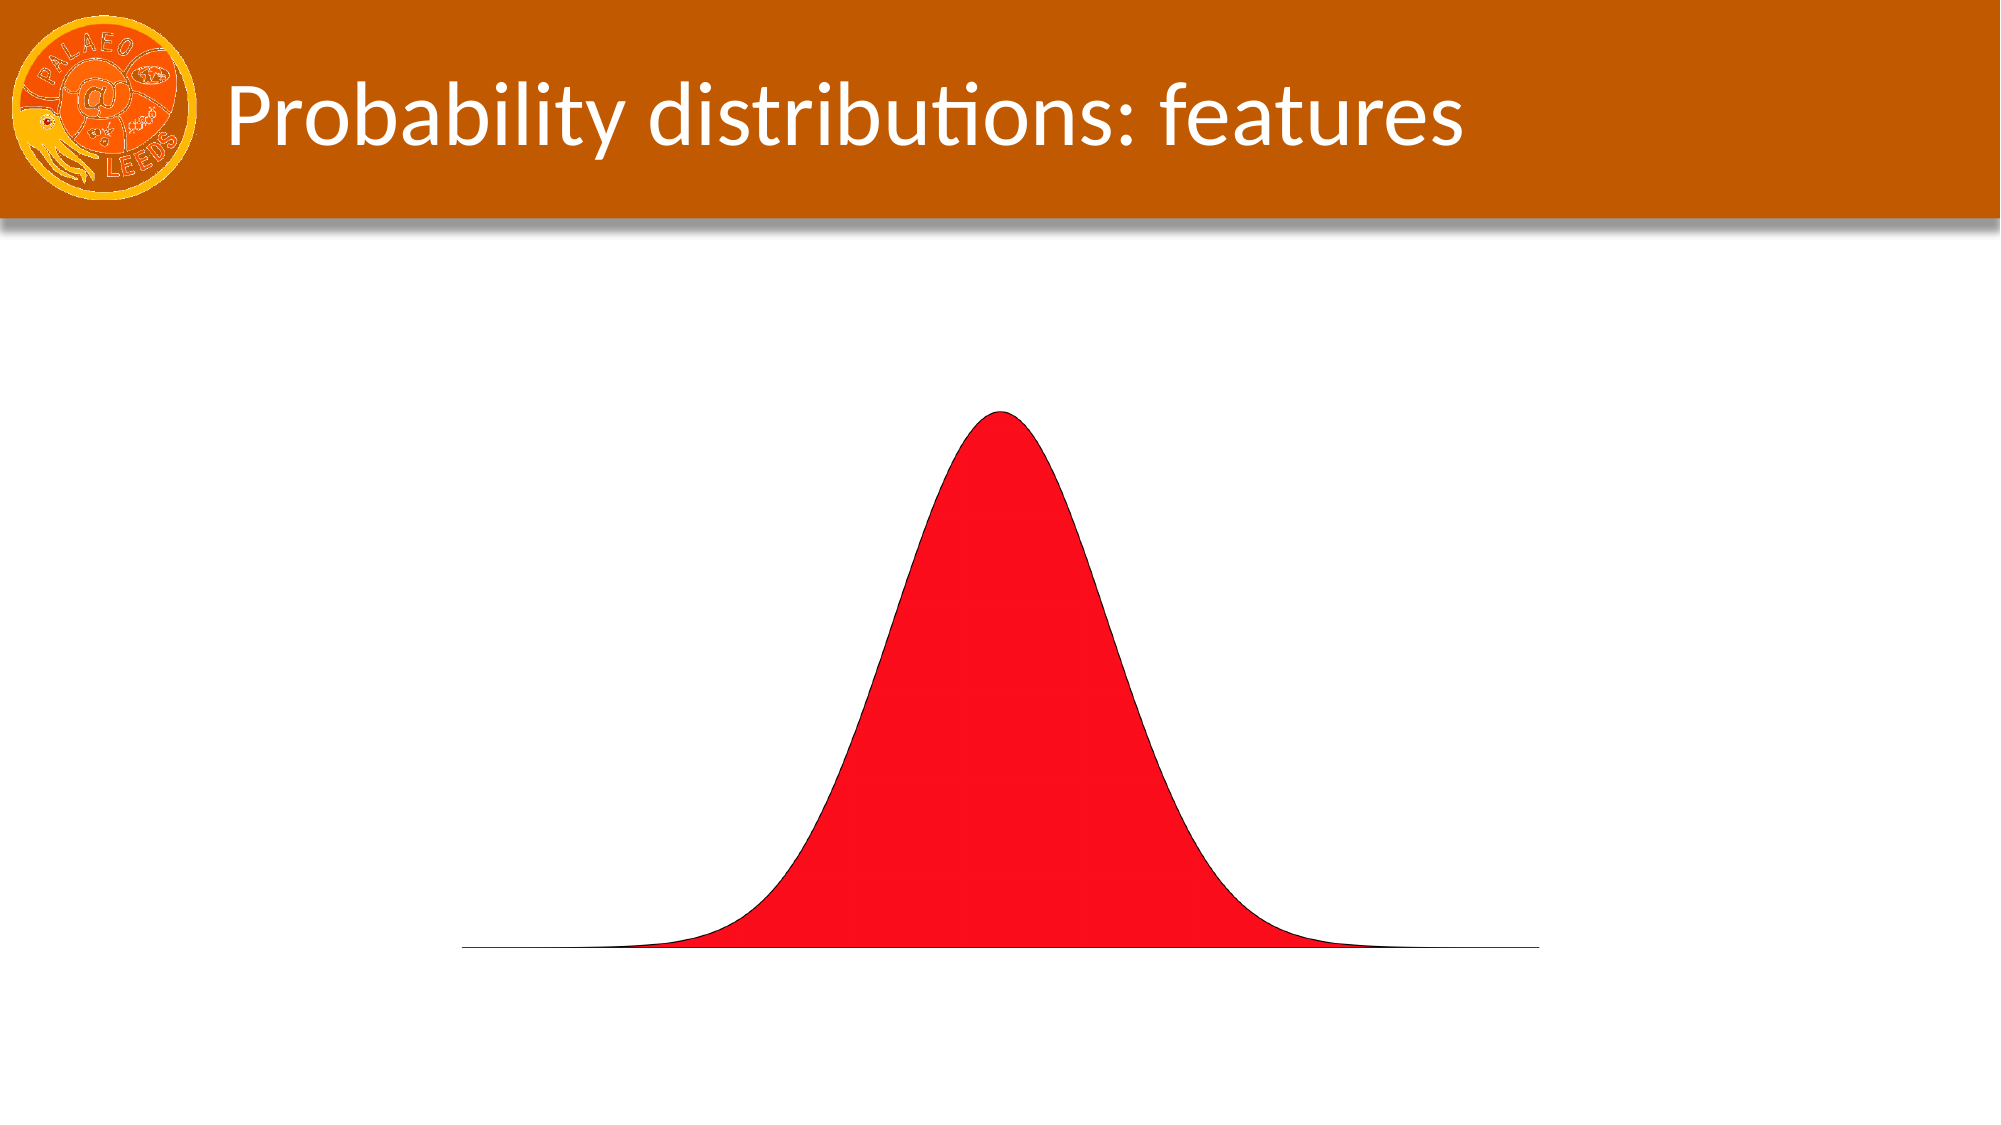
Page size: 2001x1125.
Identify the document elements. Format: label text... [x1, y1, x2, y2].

text_box Probability distributions: features [210, 17, 2000, 201]
text_box [0, 0, 2000, 219]
picture [11, 15, 197, 200]
picture [454, 400, 1546, 960]
